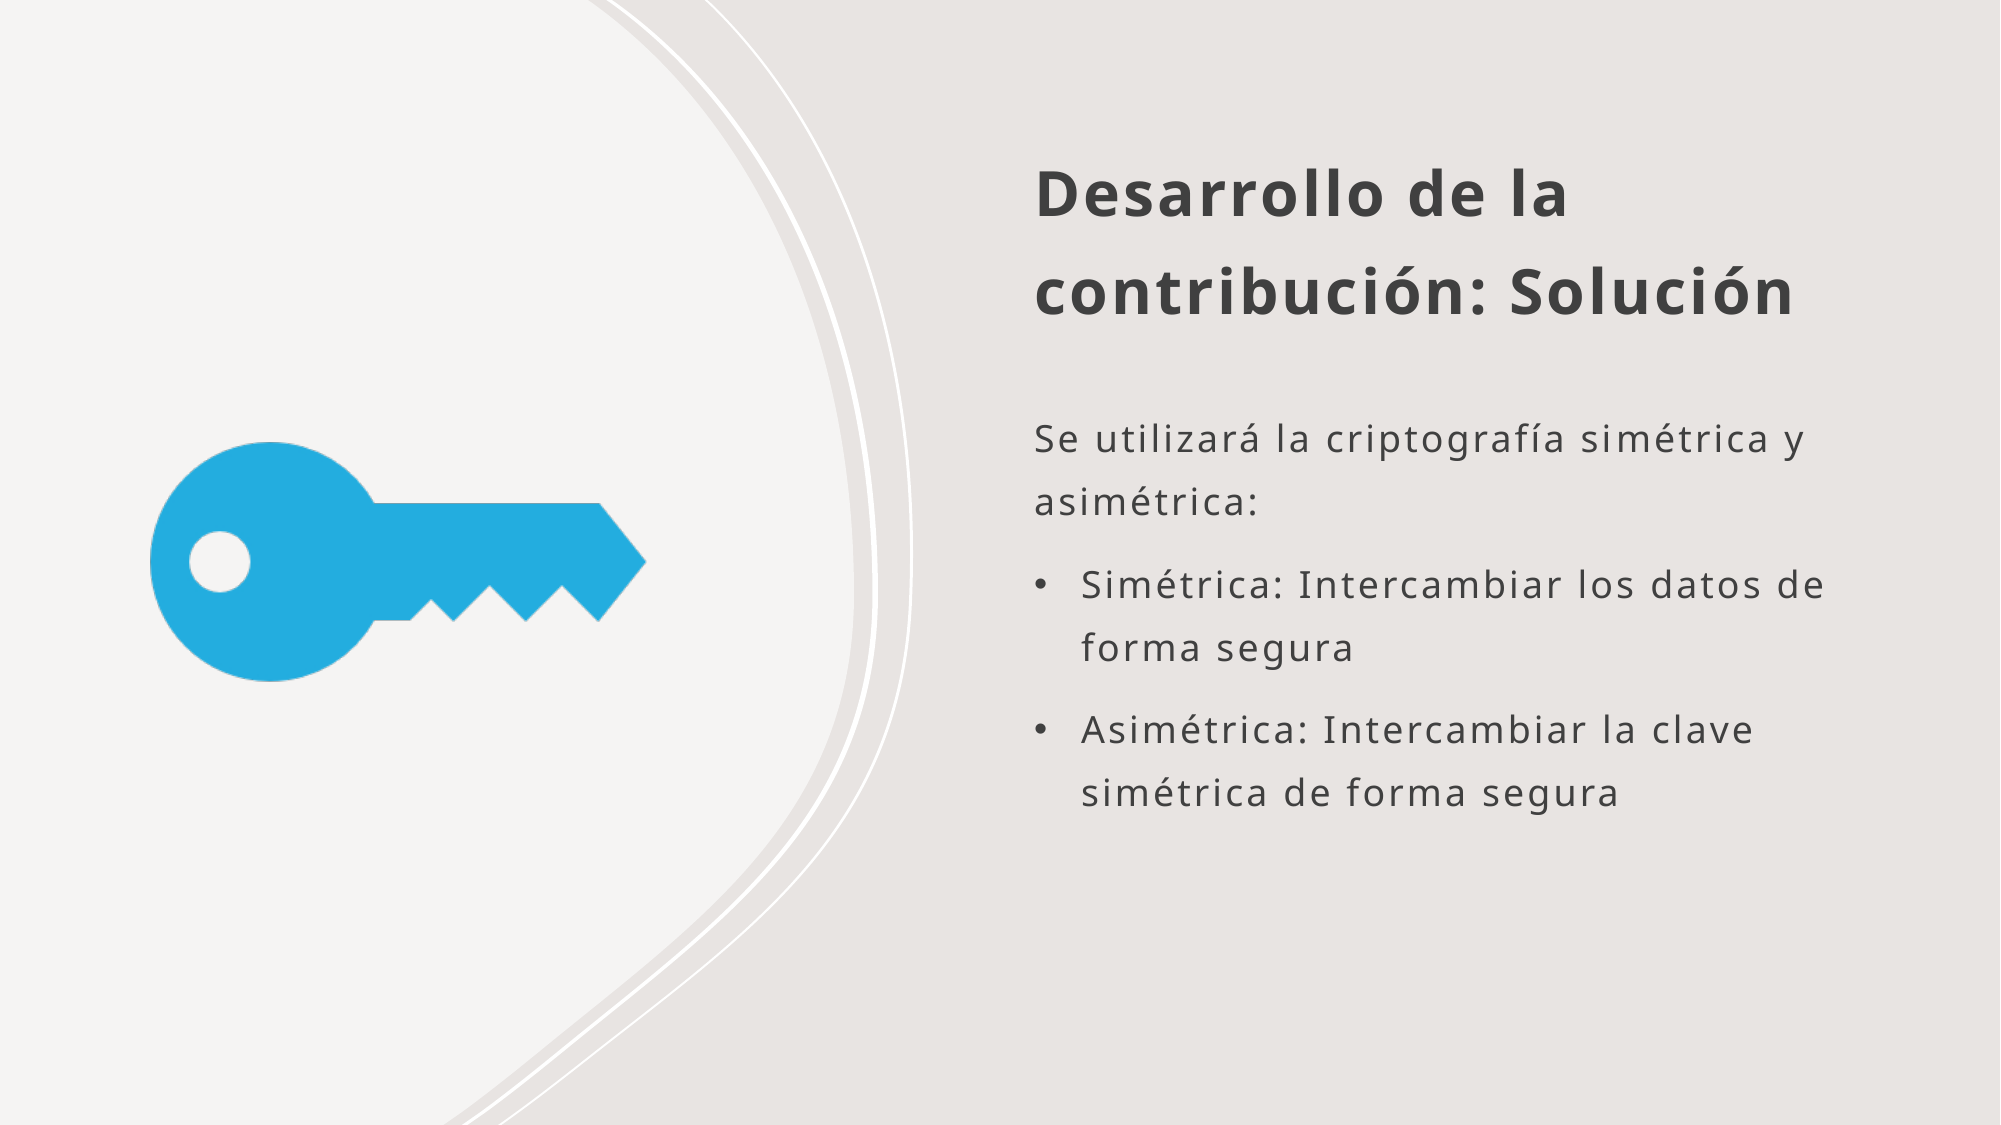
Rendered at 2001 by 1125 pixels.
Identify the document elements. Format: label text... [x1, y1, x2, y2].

title Desarrollo de la contribución: Solución [1016, 72, 1869, 342]
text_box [0, 0, 914, 1125]
list Se utilizará la criptografía simétrica y asimétrica: Simétrica: Intercambiar los datos de forma segura Asimétrica: Intercambiar la clave simétrica de forma segura [1016, 379, 1869, 979]
text_box [914, 0, 2000, 1125]
picture [130, 295, 665, 830]
